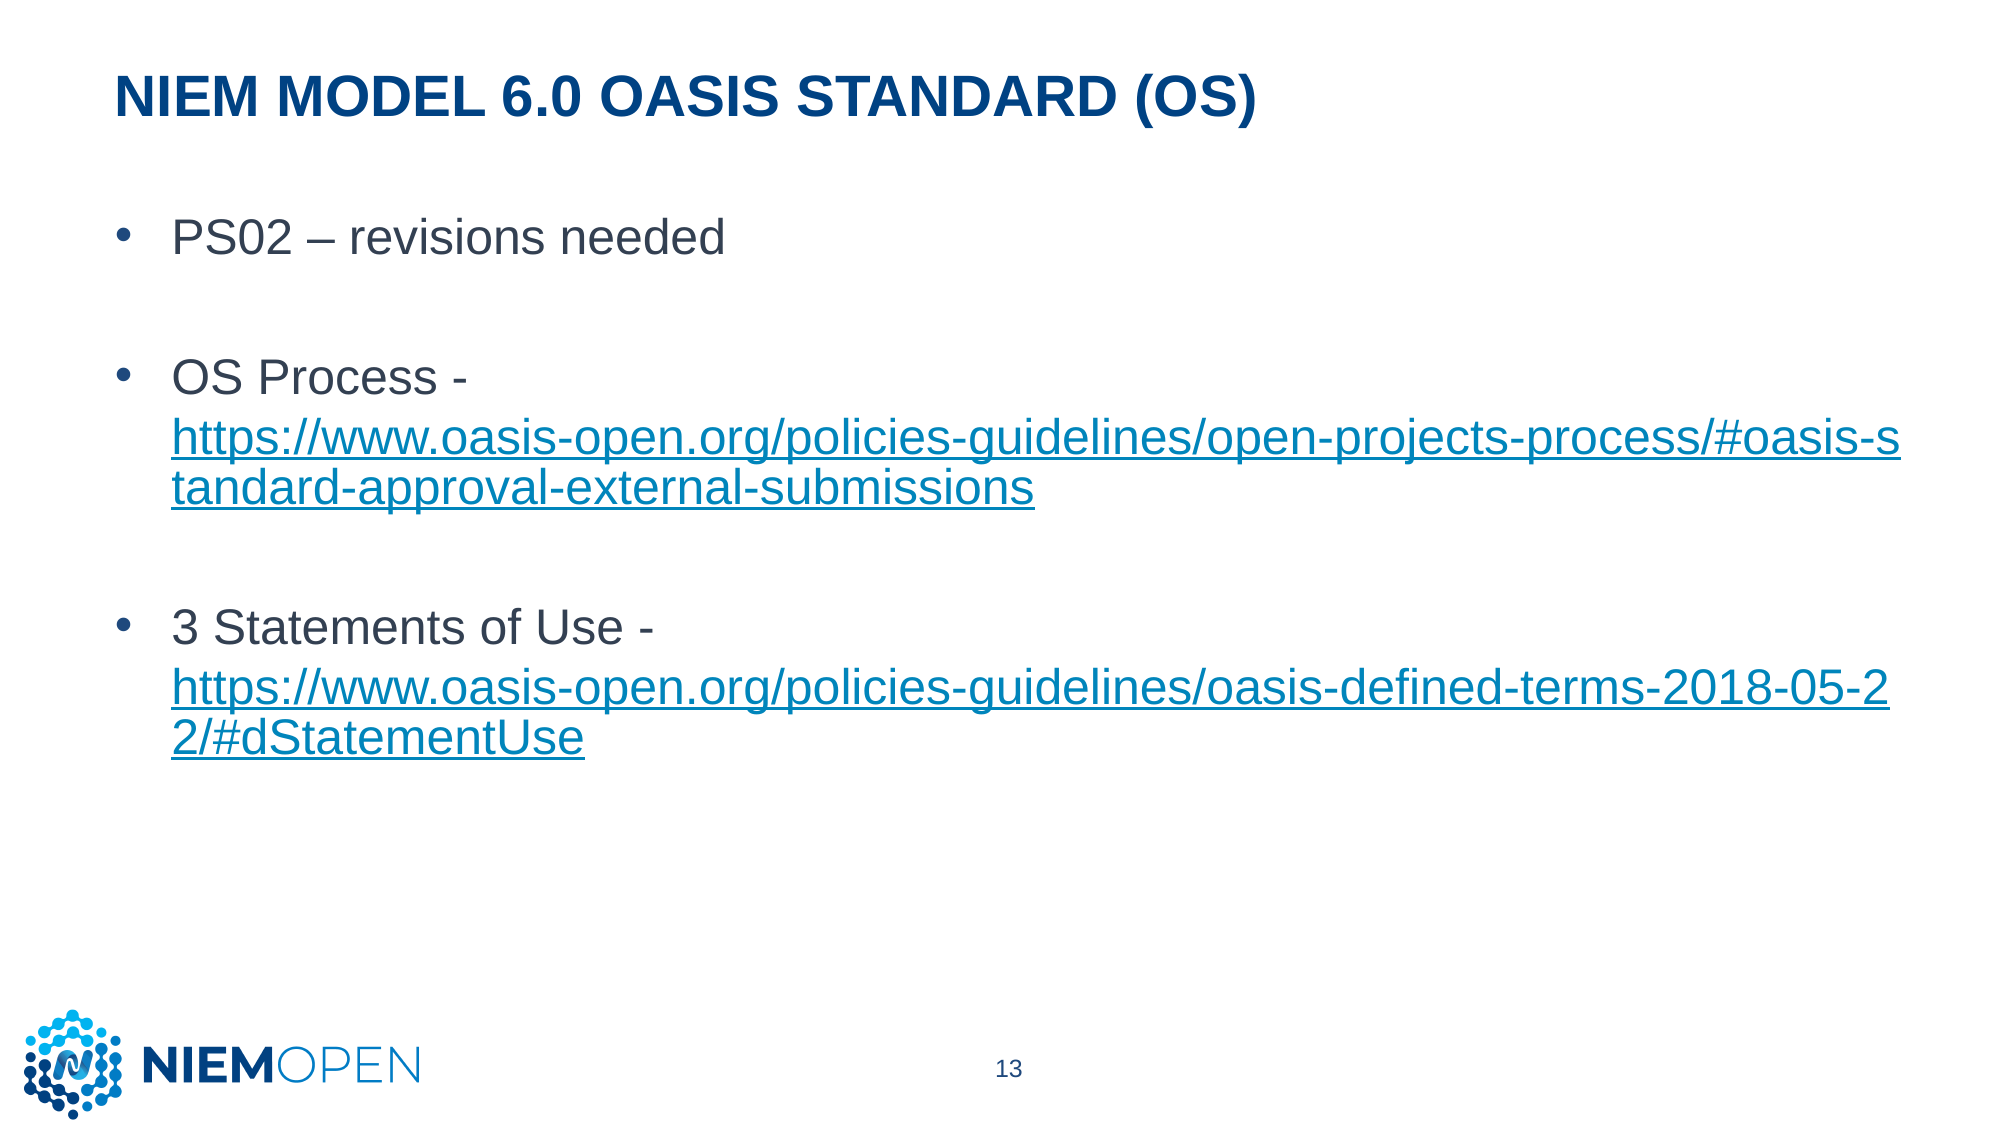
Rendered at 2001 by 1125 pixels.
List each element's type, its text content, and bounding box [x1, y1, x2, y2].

list PS02 – revisions needed OS Process - https://www.oasis-open.org/policies-guidelines/open-projects-process/#oasis-standard-approval-external-submissions 3 Statements of Use - https://www.oasis-open.org/policies-guidelines/oasis-defined-terms-2018-05-22/#dStatementUse [99, 196, 1918, 981]
picture [19, 1004, 424, 1125]
title Niem model 6.0 oasis standard (OS) [99, 63, 1900, 196]
slide_number 13 [775, 1045, 1243, 1106]
